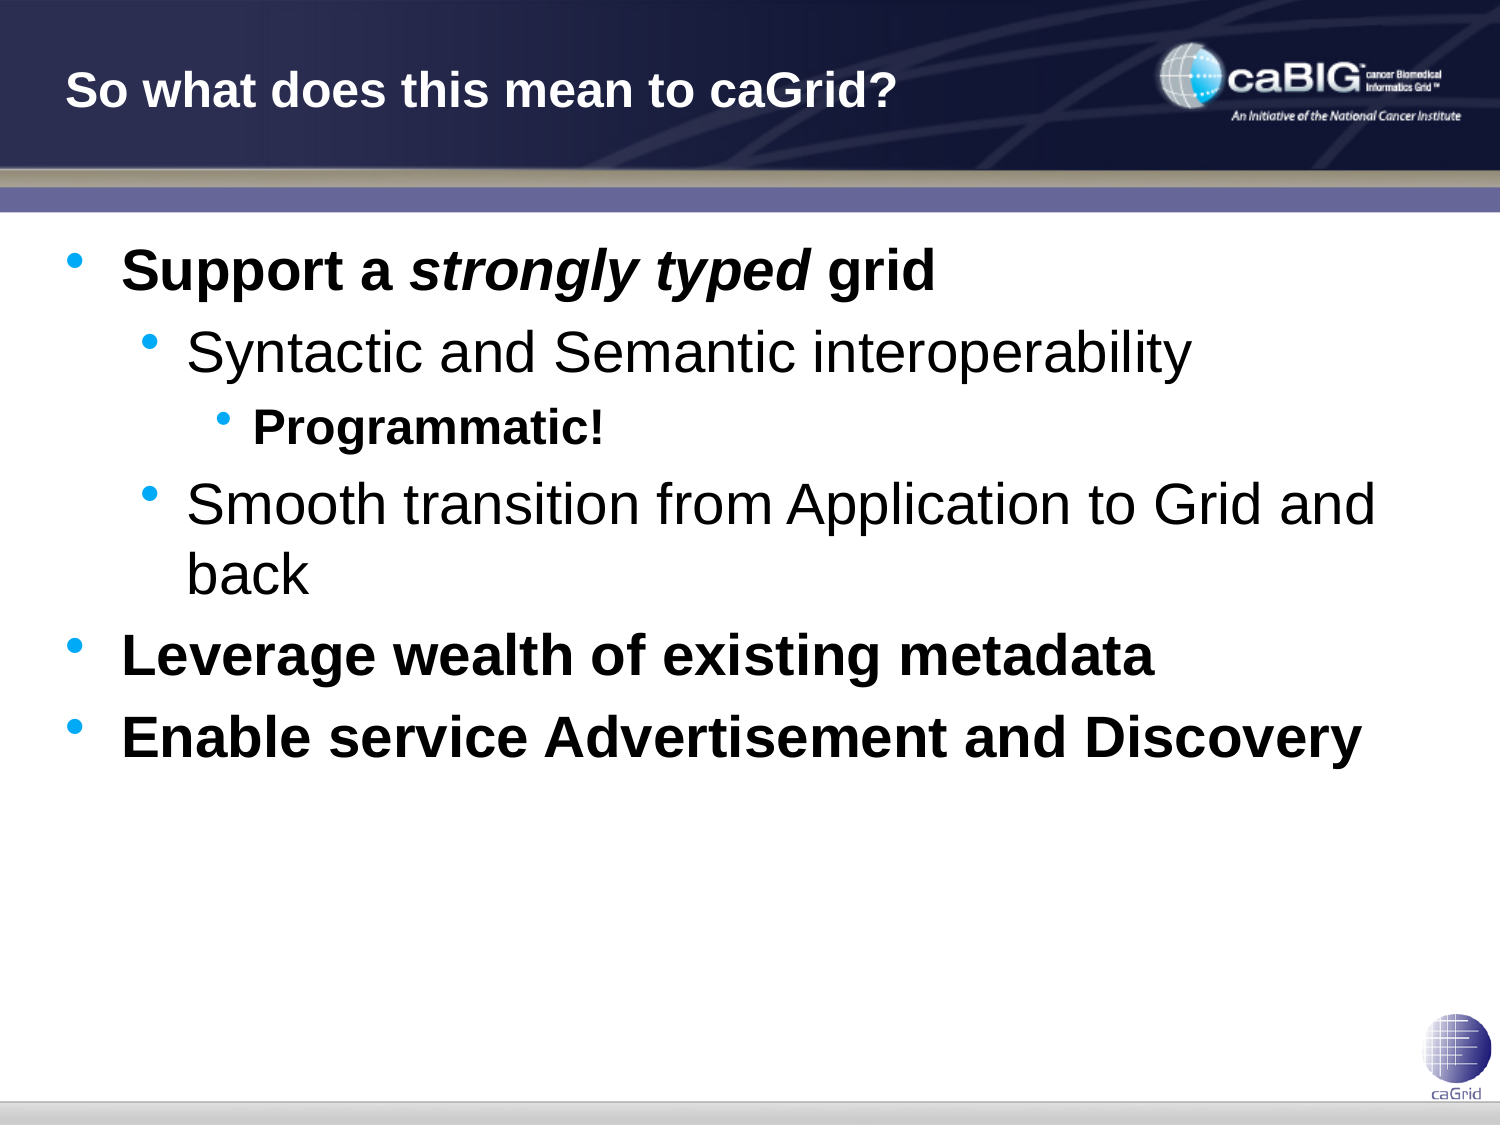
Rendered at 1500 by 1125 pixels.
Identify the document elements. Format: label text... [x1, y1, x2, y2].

picture [0, 0, 1500, 187]
picture [0, 213, 1500, 1125]
title So what does this mean to caGrid? [49, 0, 1176, 176]
list Support a strongly typed grid Syntactic and Semantic interoperability Programmatic! Smooth transition from Application to Grid and back Leverage wealth of existing metadata Enable service Advertisement and Discovery [49, 224, 1438, 1038]
